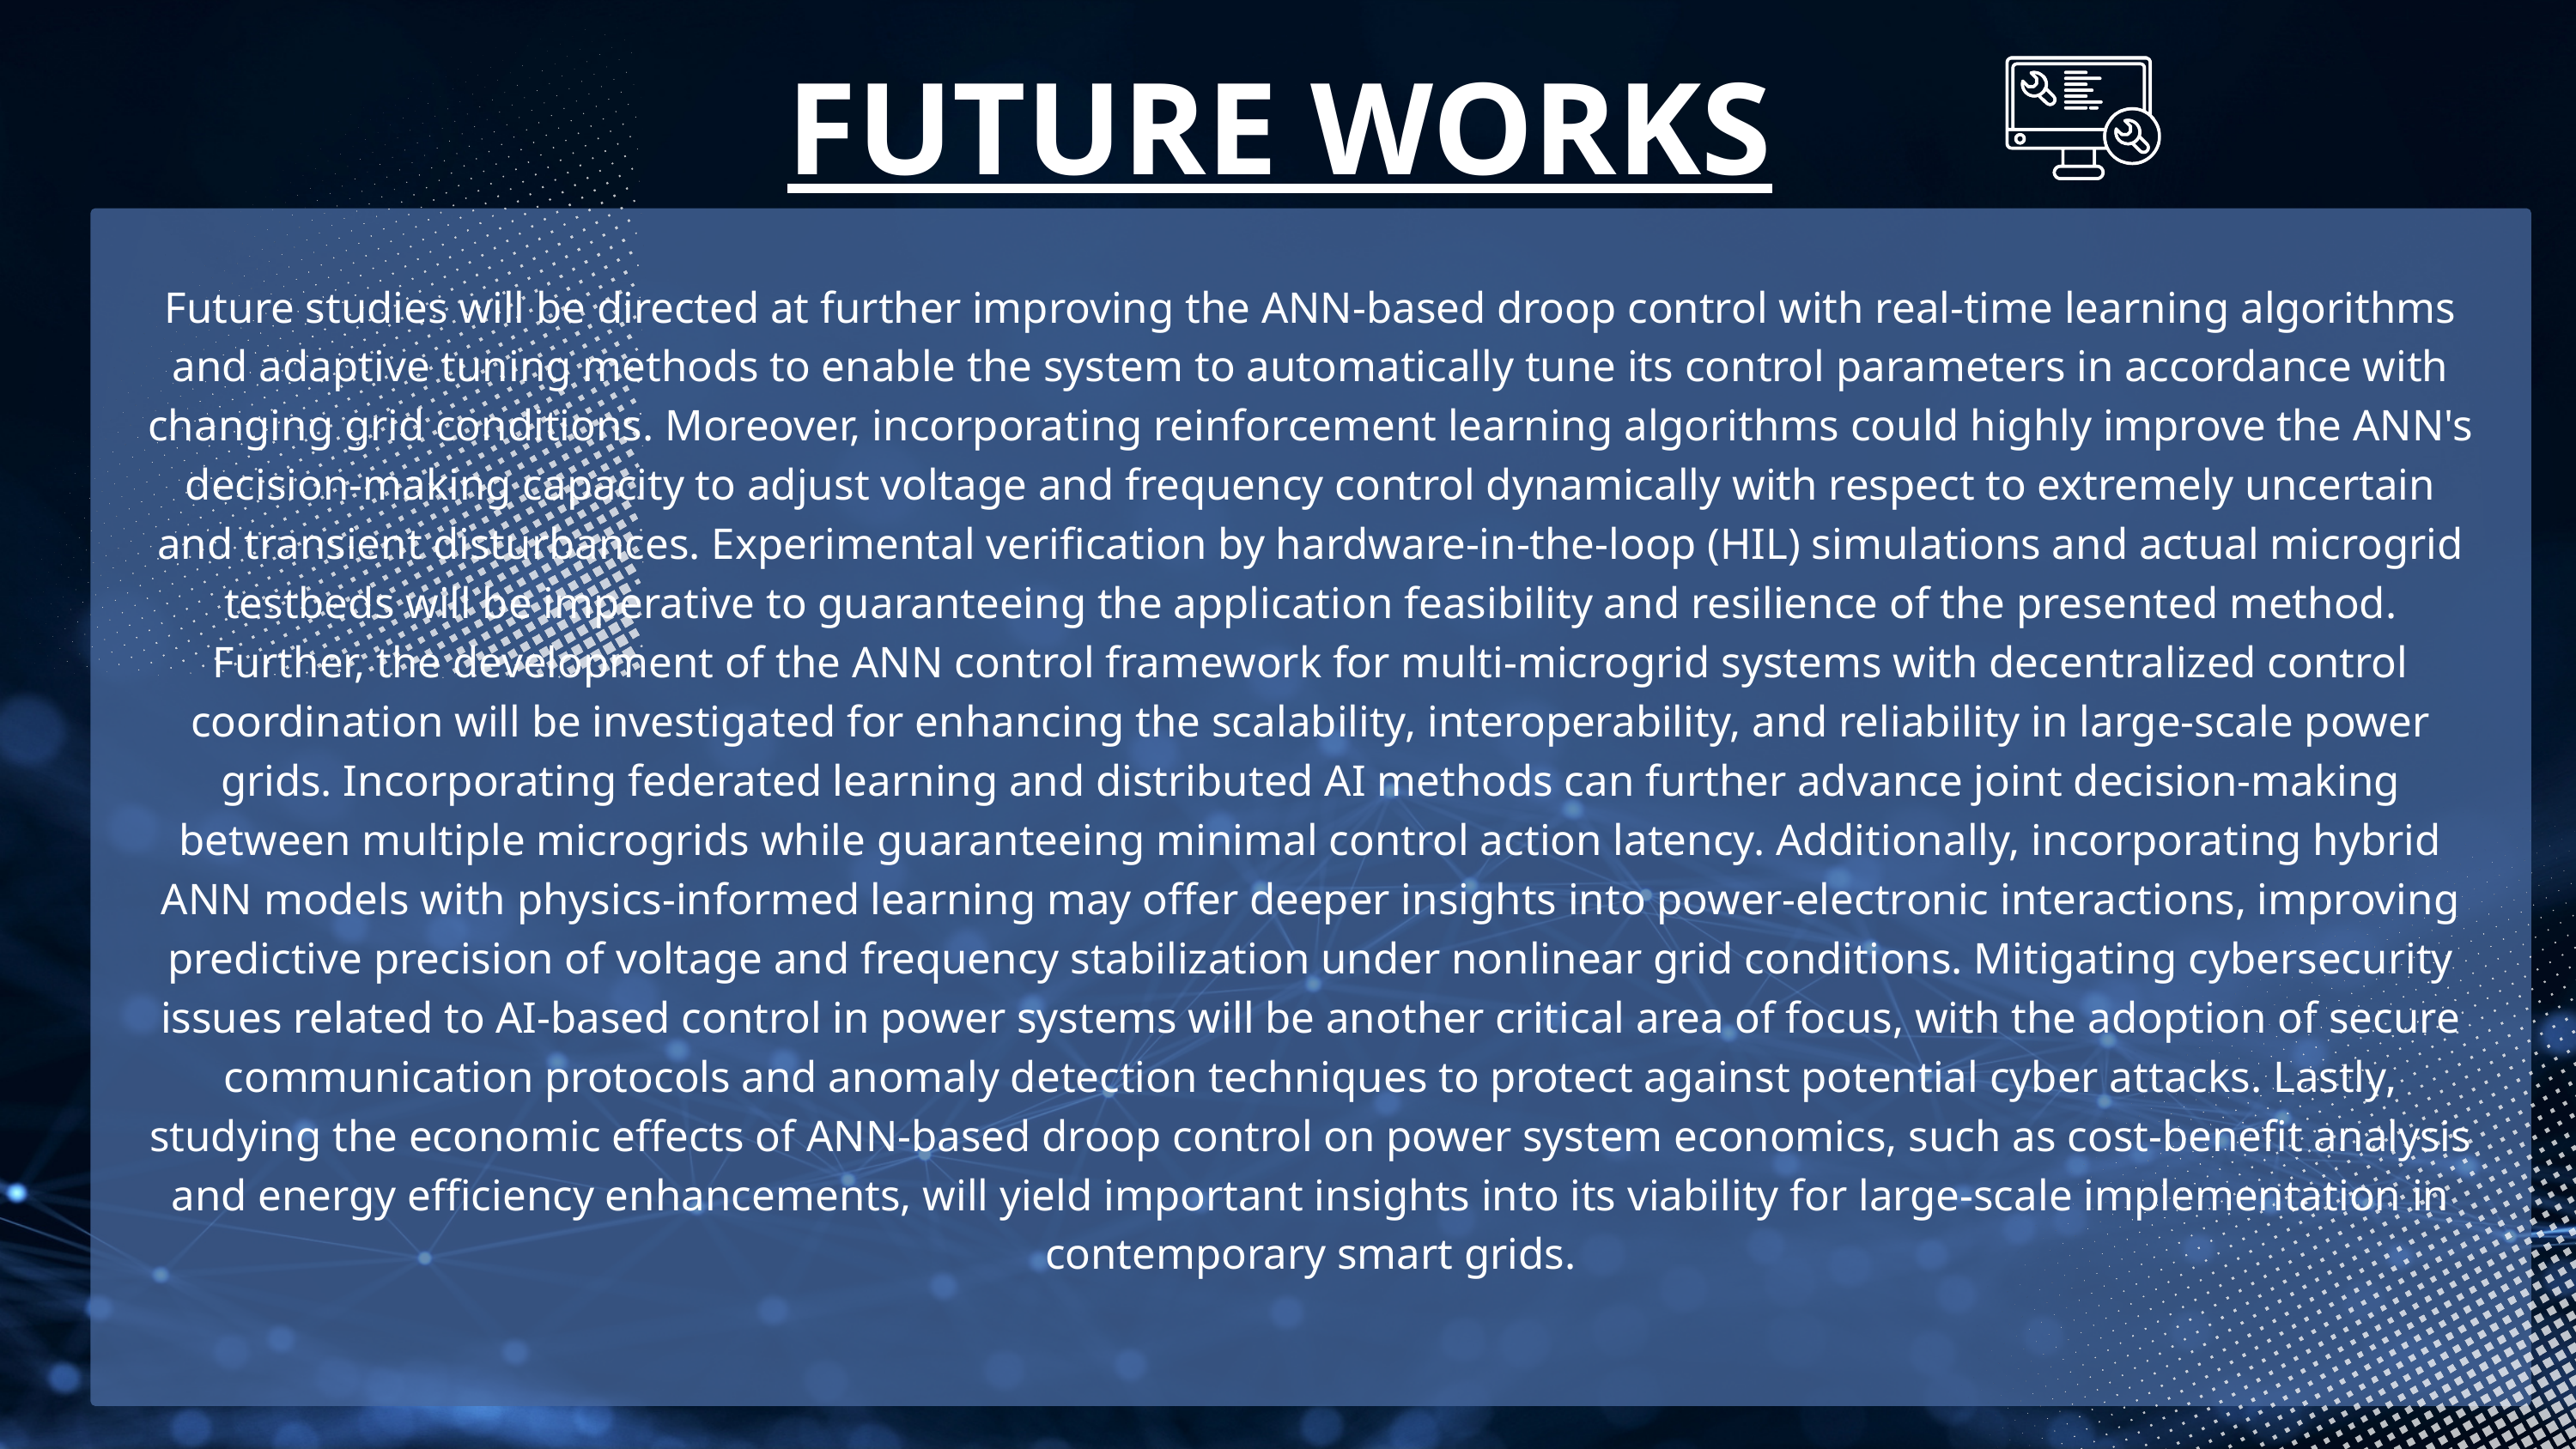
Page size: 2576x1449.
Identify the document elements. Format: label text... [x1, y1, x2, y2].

text_box [1933, 779, 2576, 1449]
text_box [0, 681, 1933, 1449]
text_box FUTURE WORKS [646, 21, 2191, 200]
text_box [0, 0, 646, 681]
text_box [90, 208, 2532, 1407]
text_box [646, 0, 2576, 779]
text_box [2005, 56, 2161, 181]
